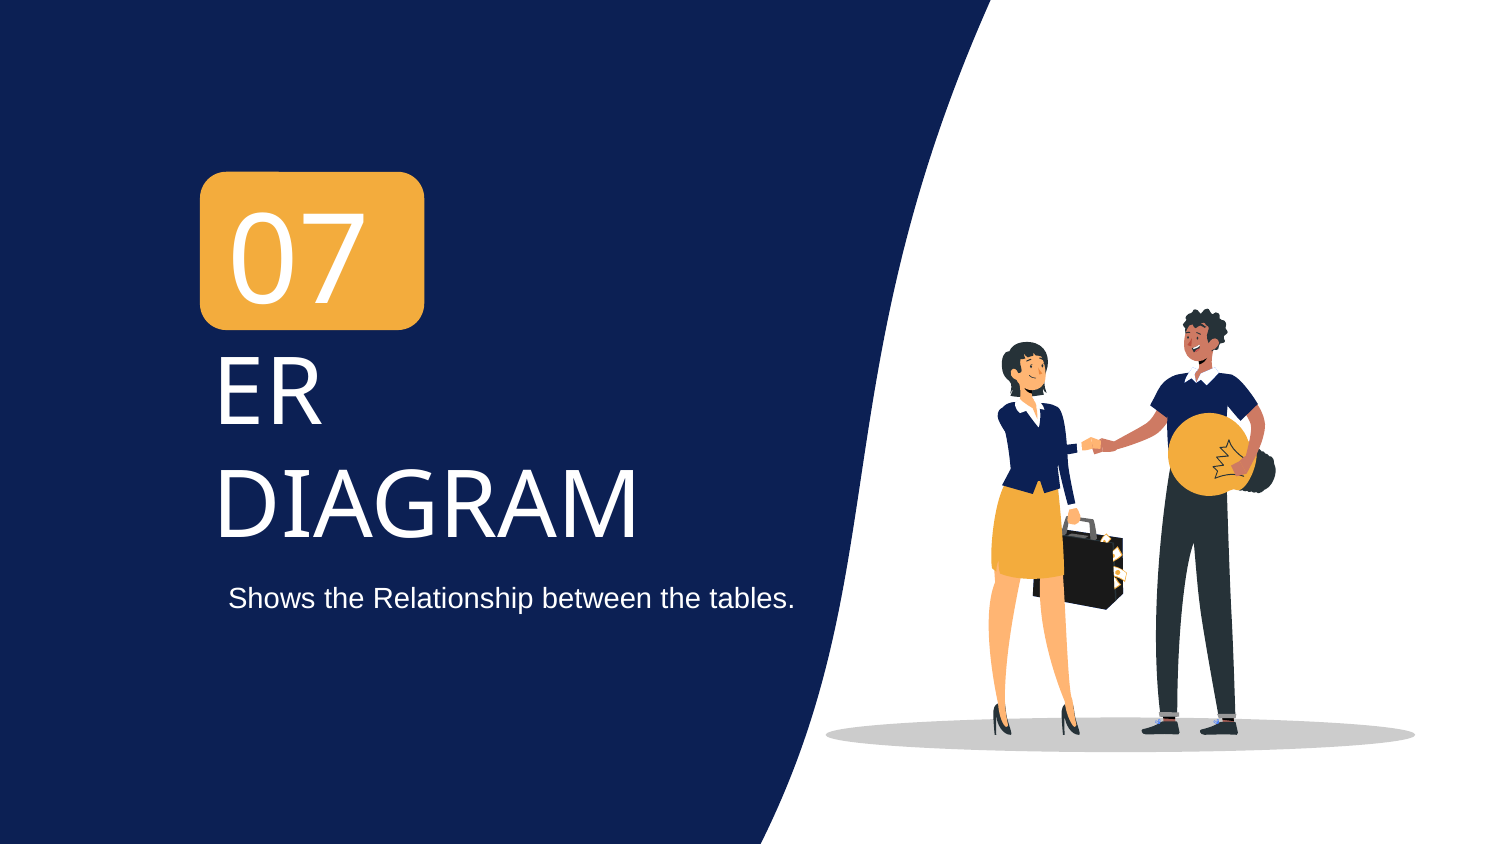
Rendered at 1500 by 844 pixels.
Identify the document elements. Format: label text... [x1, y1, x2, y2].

text_box 07 [212, 171, 1128, 336]
text_box Shows the Relationship between the tables. [213, 571, 812, 622]
text_box [199, 176, 212, 326]
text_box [825, 308, 1416, 753]
subtitle ER DIAGRAM [174, 371, 820, 515]
